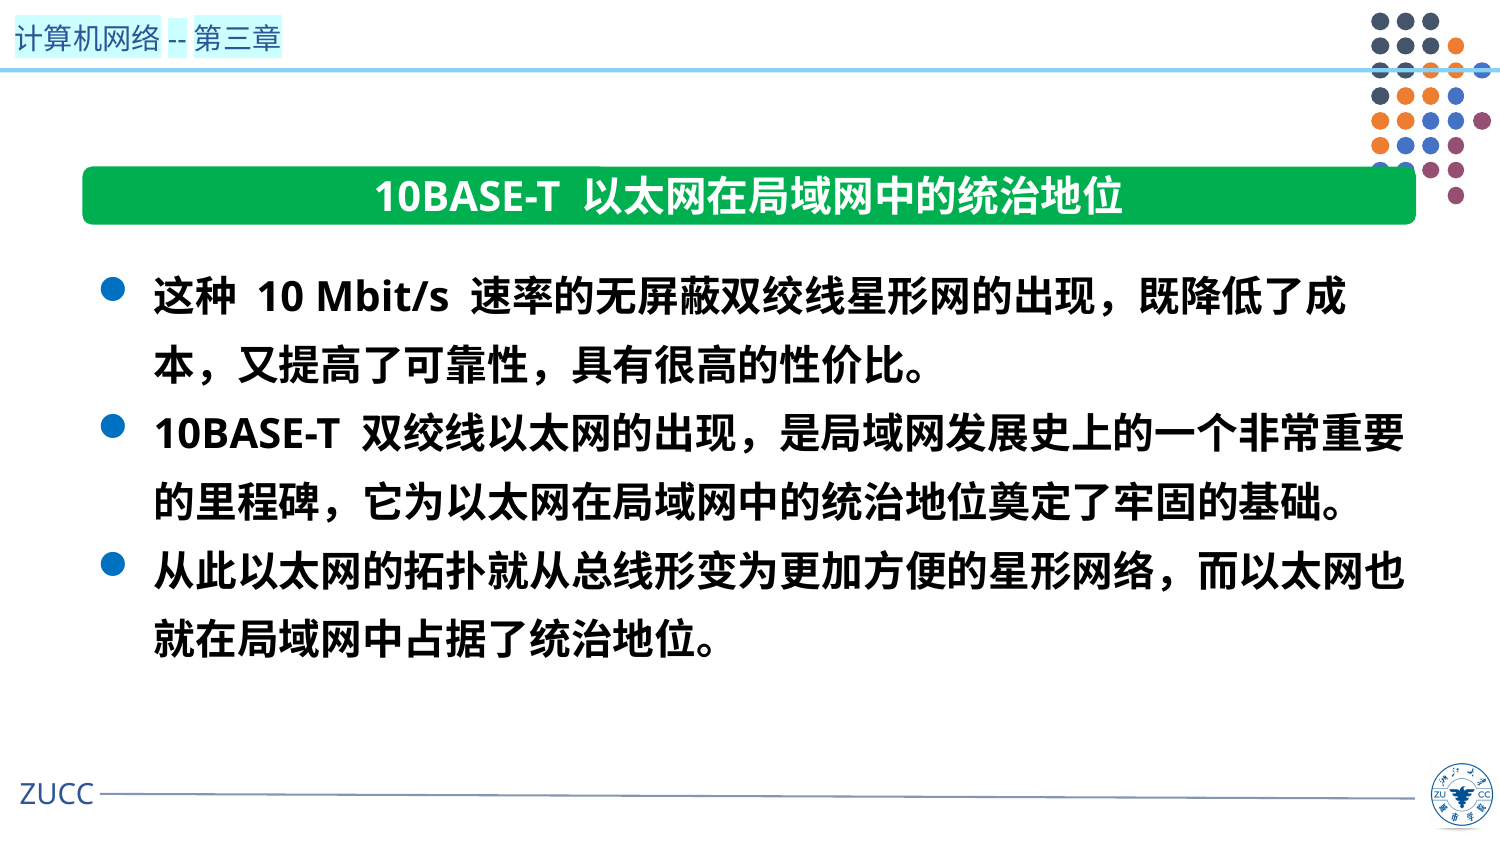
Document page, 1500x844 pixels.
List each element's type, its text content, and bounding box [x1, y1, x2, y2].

text_box [1140, 166, 1417, 225]
text_box 这种 10 Mbit/s 速率的无屏蔽双绞线星形网的出现，既降低了成本，又提高了可靠性，具有很高的性价比。 10BASE-T 双绞线以太网的出现，是局域网发展史上的一个非常重要的里程碑，它为以太网在局域网中的统治地位奠定了牢固的基础。 从此以太网的拓扑就从总线形变为更加方便的星形网络，而以太网也就在局域网中占据了统治地位。 [82, 243, 1445, 671]
text_box 10BASE-T 以太网在局域网中的统治地位 [358, 162, 1140, 228]
picture [1415, 750, 1500, 837]
text_box [82, 166, 358, 225]
